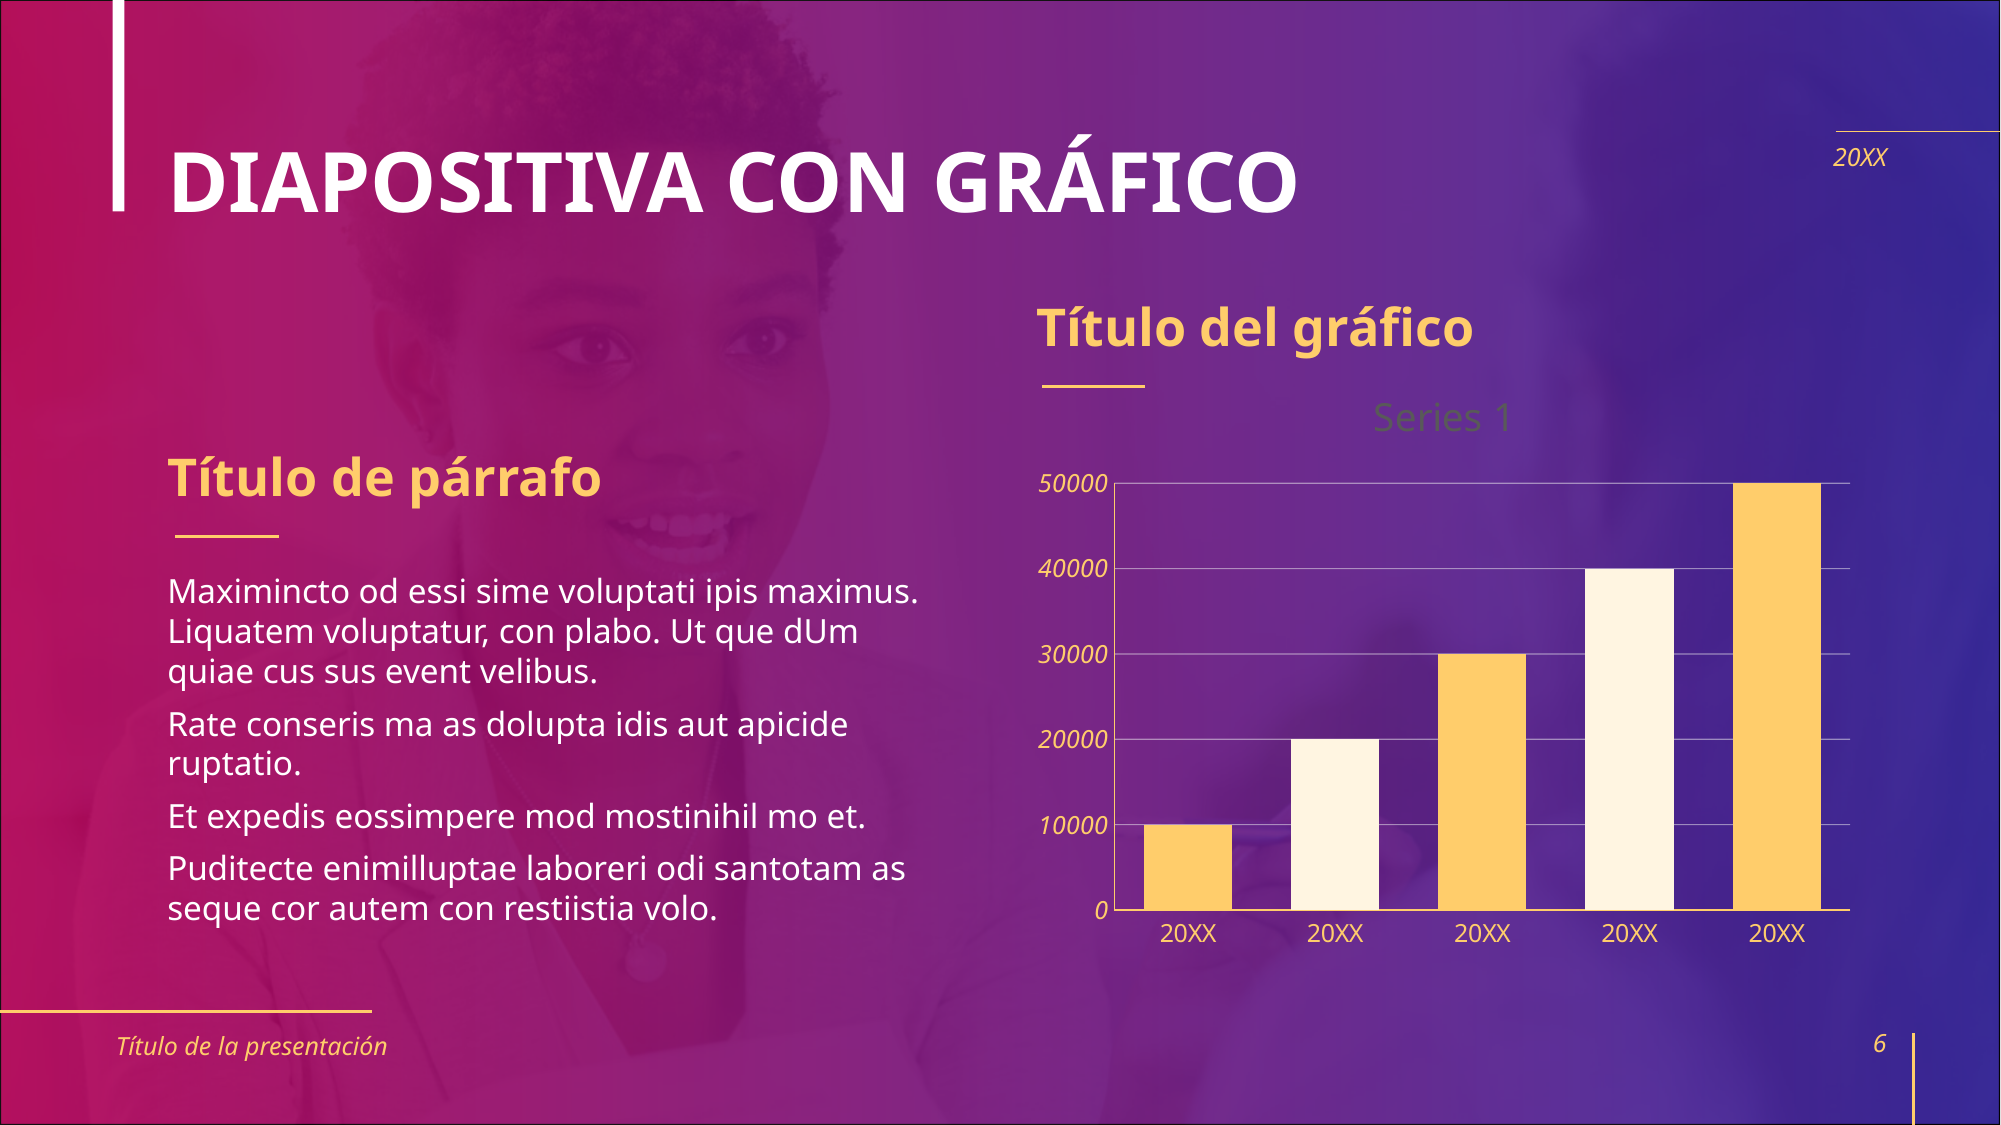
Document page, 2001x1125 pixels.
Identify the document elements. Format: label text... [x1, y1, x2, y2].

list Título de párrafo [152, 380, 999, 516]
footer Título de la presentación [100, 1015, 636, 1075]
chart [1021, 357, 1868, 963]
list Maximincto od essi sime voluptati ipis maximus. Liquatem voluptatur, con plabo. Ut que dUm quiae cus sus event velibus. Rate conseris ma as dolupta idis aut apicide ruptatio. Et expedis eossimpere mod mostinihil mo et. Puditecte enimilluptae laboreri odi santotam as seque cor autem con restiistia volo. [152, 562, 956, 1018]
list 20XX [1818, 137, 1919, 192]
list Título del gráfico [1021, 230, 1872, 366]
slide_number 6 [1451, 1015, 1902, 1075]
title DIAPOSITIVA CON GRÁFICO [152, 77, 1878, 295]
